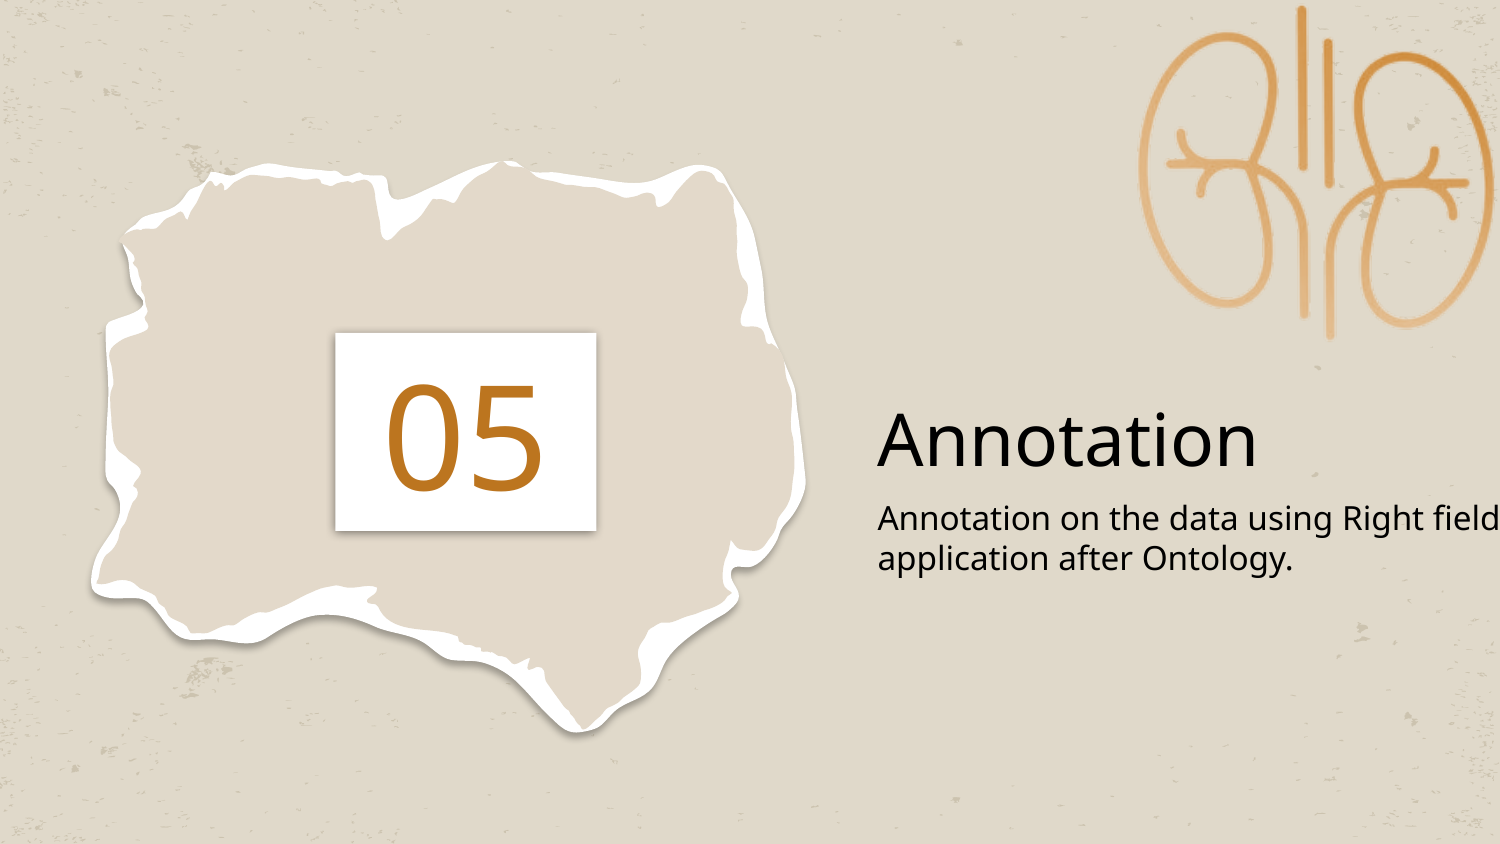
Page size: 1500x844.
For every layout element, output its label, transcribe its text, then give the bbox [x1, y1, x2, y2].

subtitle Annotation on the data using Right field application after Ontology. [862, 481, 1500, 661]
title 05 [335, 332, 597, 531]
picture [0, 0, 1500, 844]
title Annotation [862, 460, 1415, 481]
